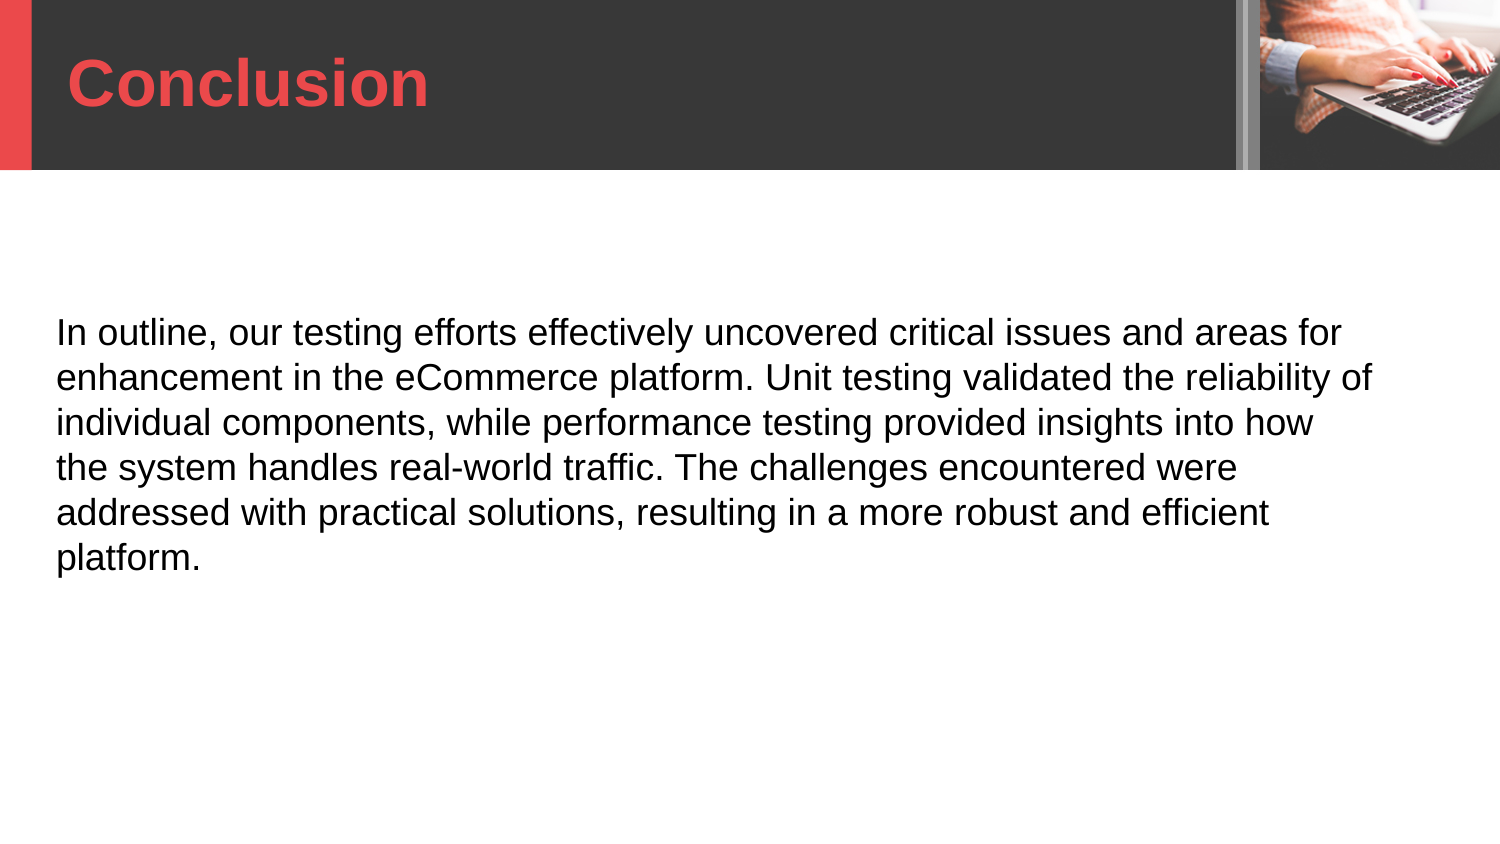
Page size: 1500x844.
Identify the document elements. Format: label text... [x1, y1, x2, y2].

text_box In outline, our testing efforts effectively uncovered critical issues and areas for enhancement in the eCommerce platform. Unit testing validated the reliability of individual components, while performance testing provided insights into how the system handles real-world traffic. The challenges encountered were addressed with practical solutions, resulting in a more robust and efficient platform. [41, 300, 1388, 586]
picture [0, 0, 1500, 844]
list Conclusion [53, 32, 1235, 127]
